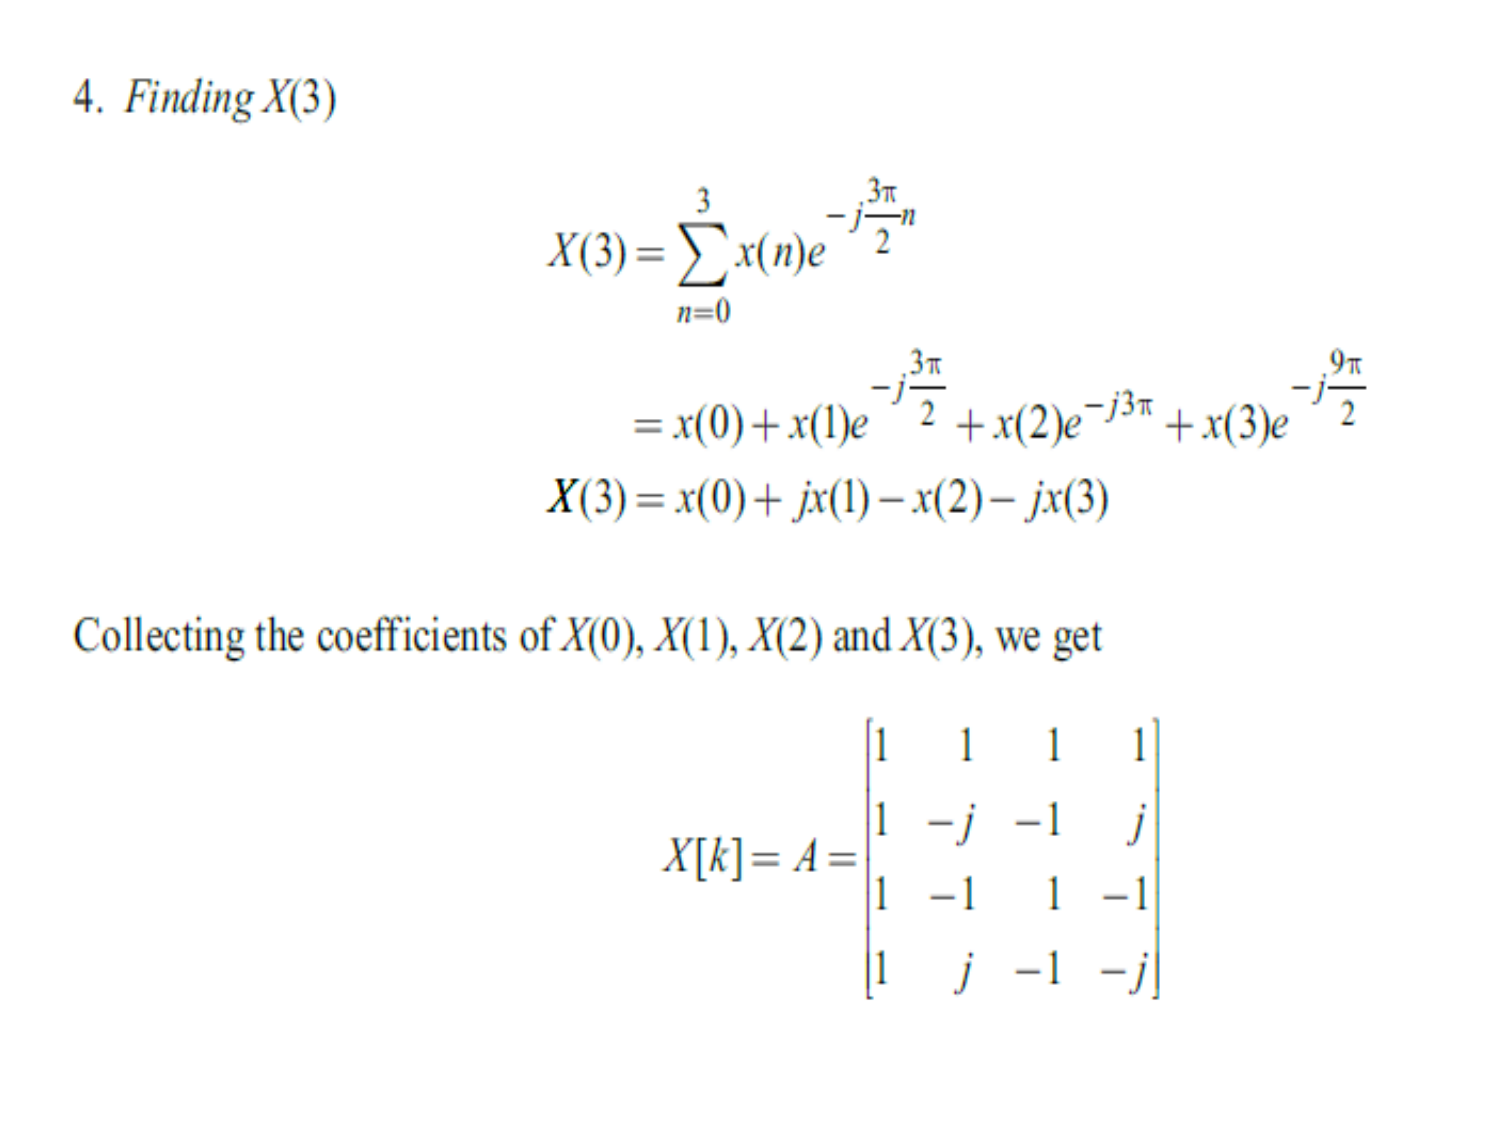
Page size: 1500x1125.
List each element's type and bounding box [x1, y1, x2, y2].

picture [29, 36, 1450, 1059]
